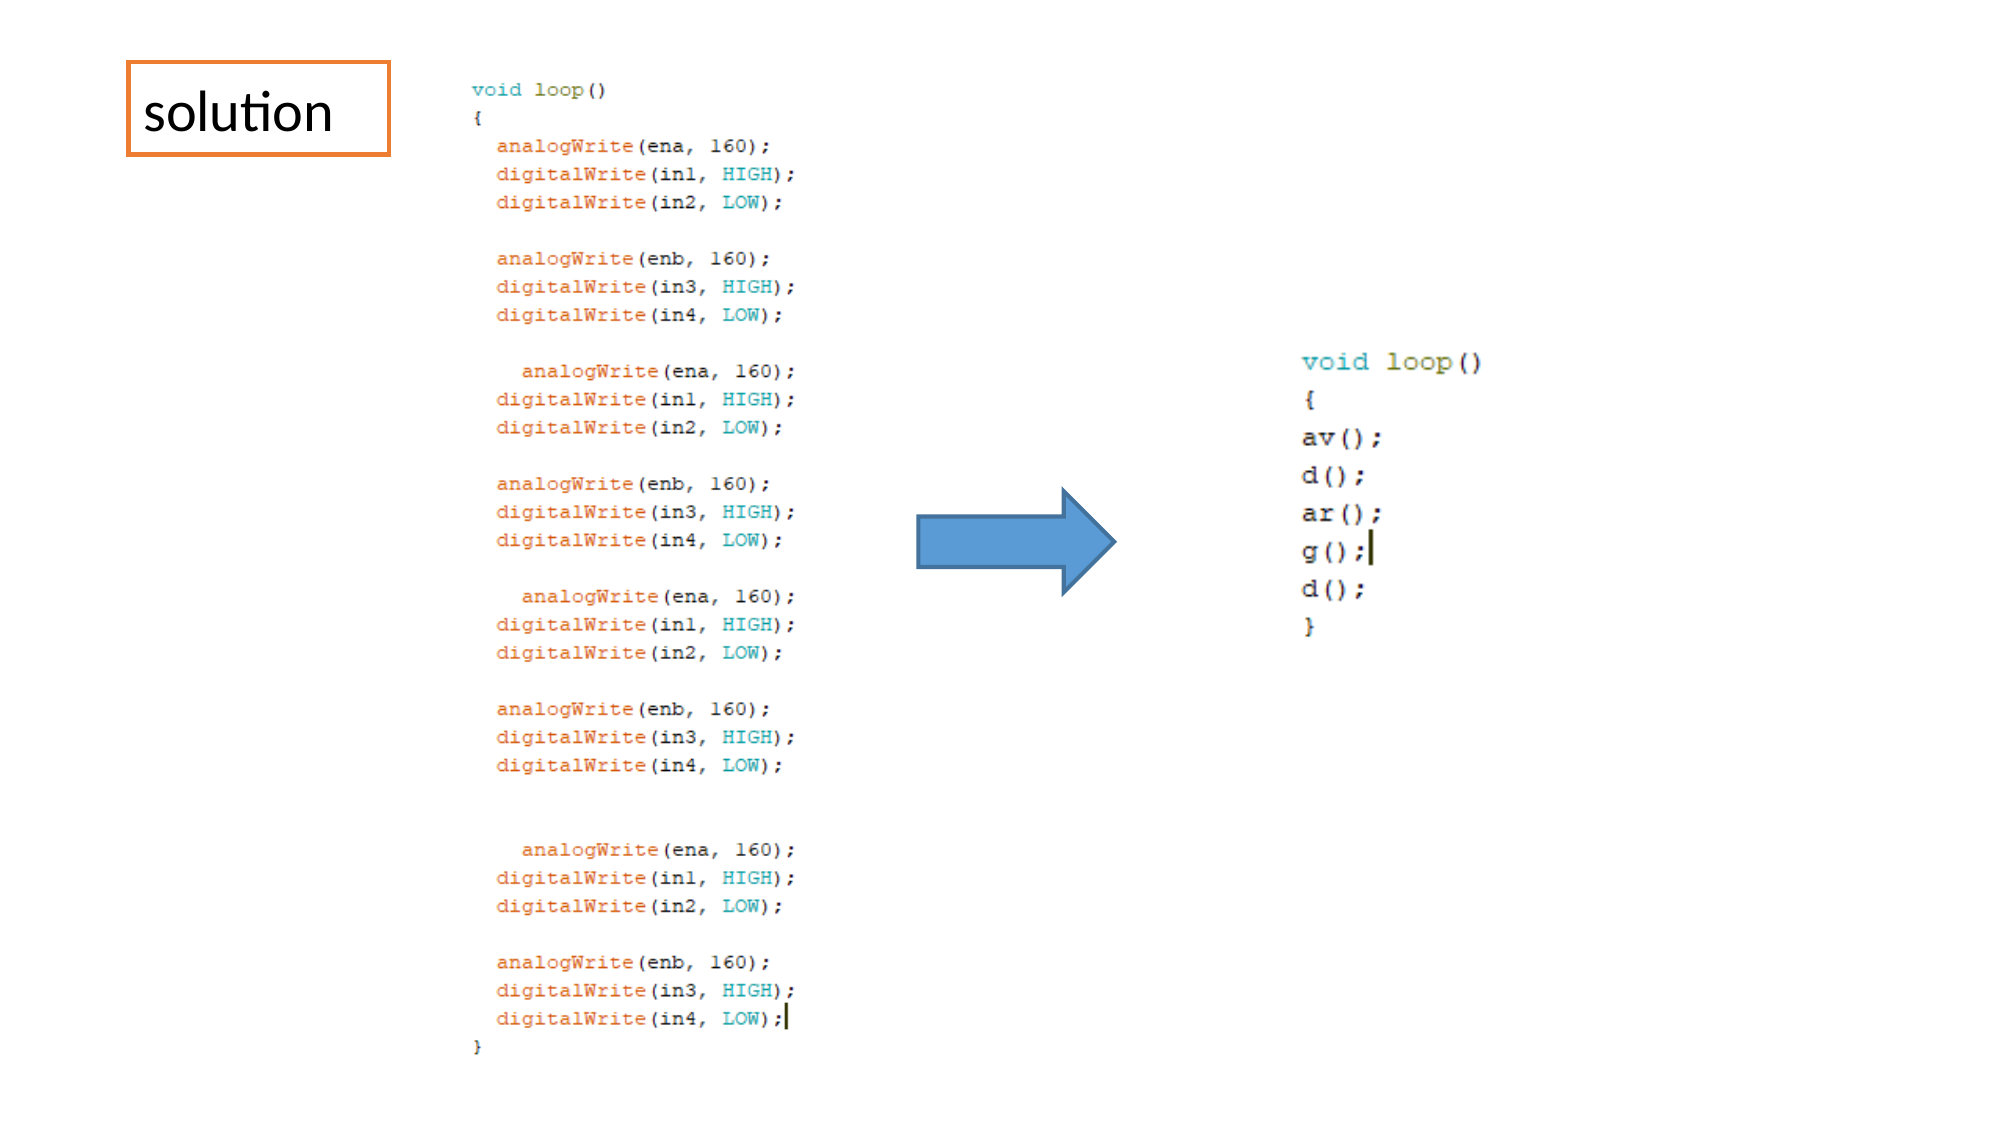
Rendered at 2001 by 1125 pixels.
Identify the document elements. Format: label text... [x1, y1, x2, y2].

picture [1285, 302, 1656, 760]
picture [466, 60, 854, 1065]
text_box [918, 491, 1115, 593]
text_box solution [128, 61, 389, 155]
